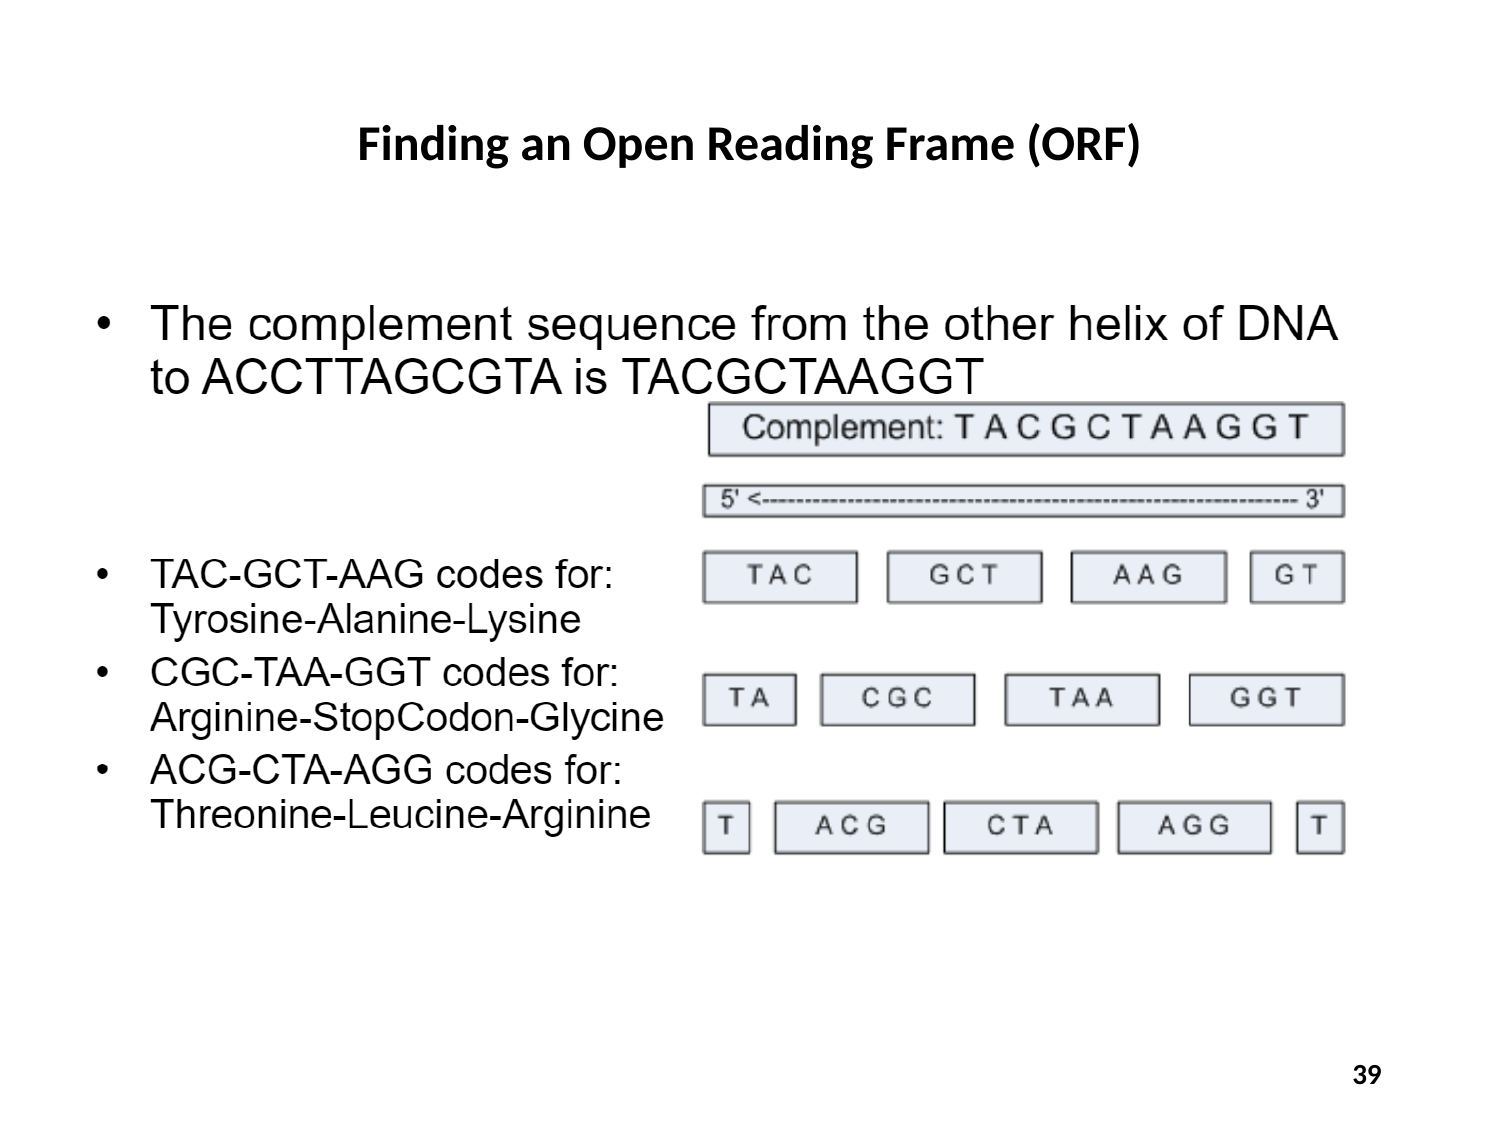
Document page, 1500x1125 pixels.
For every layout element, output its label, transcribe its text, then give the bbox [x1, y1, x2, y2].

slide_number 39 [1059, 1042, 1397, 1103]
text_box Finding an Open Reading Frame (ORF) [295, 103, 1205, 178]
picture [71, 275, 1429, 908]
